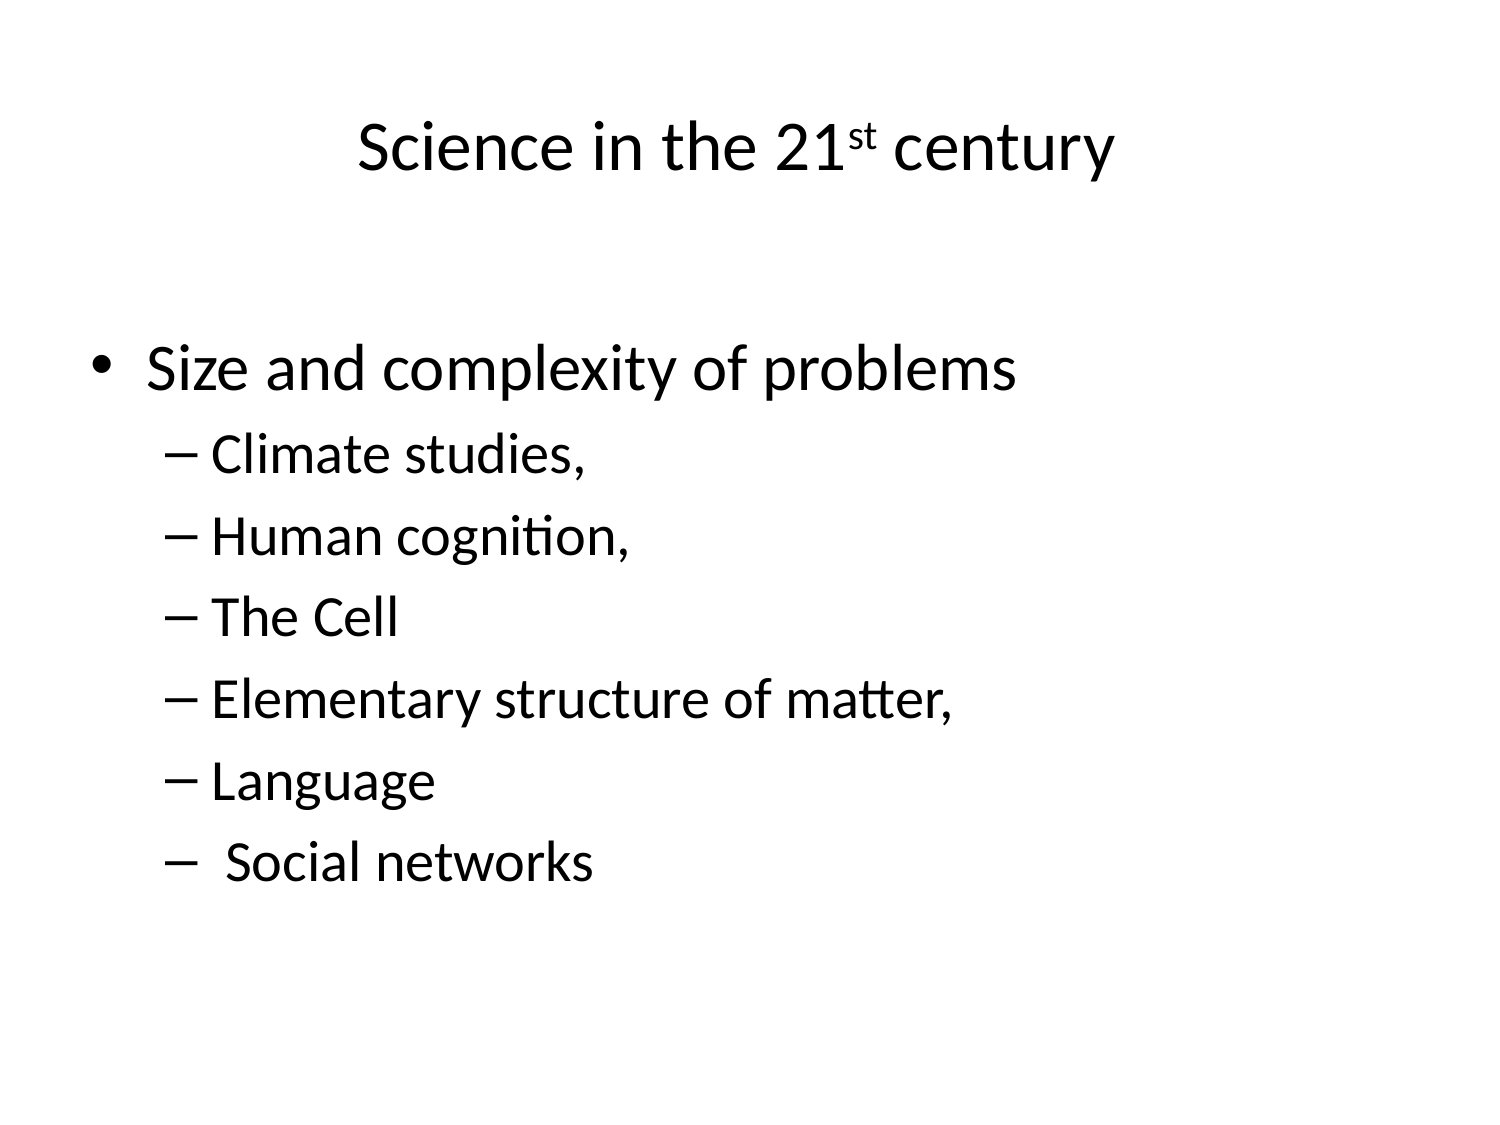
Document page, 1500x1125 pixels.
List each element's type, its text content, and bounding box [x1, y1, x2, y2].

list Size and complexity of problems Climate studies, Human cognition, The Cell Elementary structure of matter, Language Social networks [75, 316, 1425, 1059]
title Science in the 21st century [61, 91, 1412, 279]
